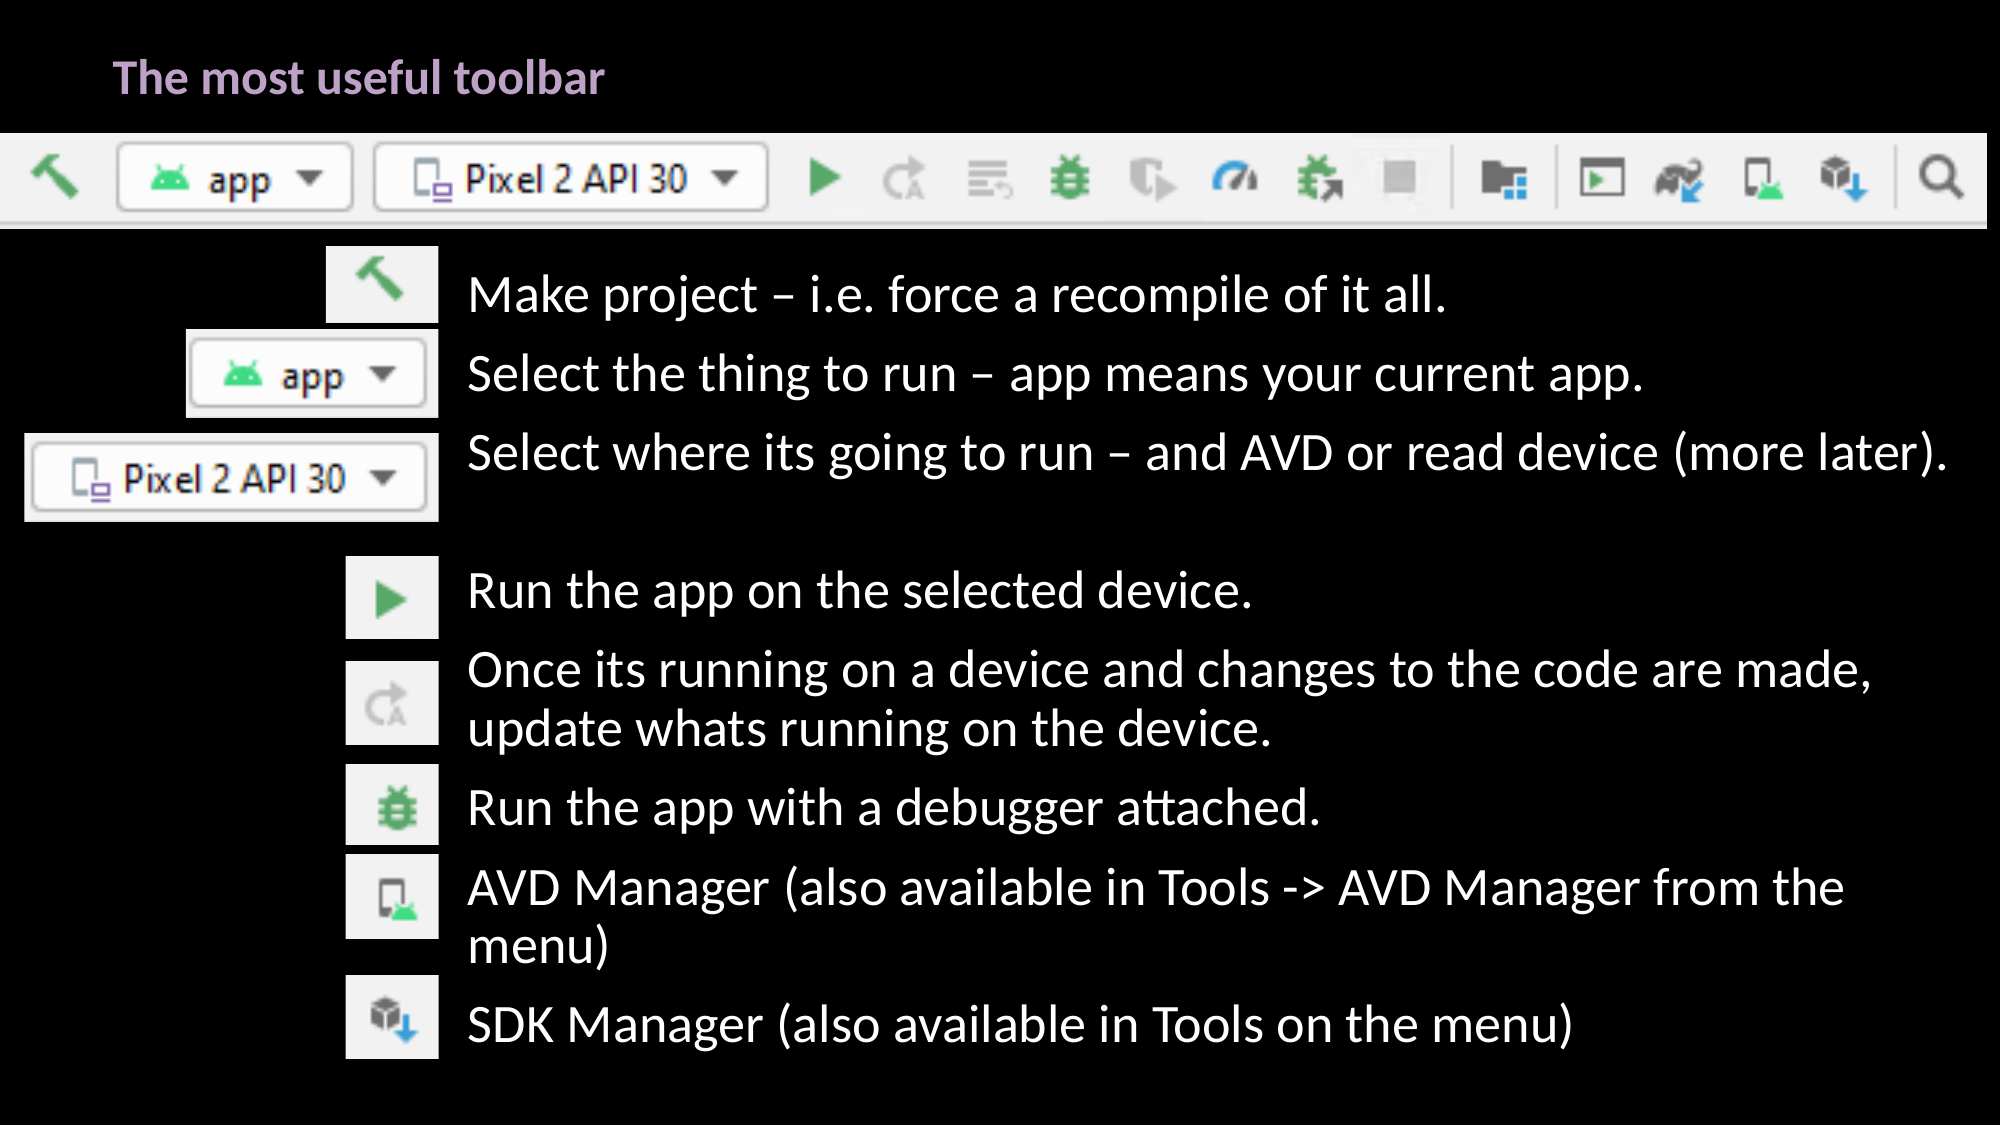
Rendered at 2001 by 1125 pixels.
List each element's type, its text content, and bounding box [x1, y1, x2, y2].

picture [325, 246, 439, 323]
picture [345, 975, 439, 1059]
picture [345, 761, 439, 845]
picture [345, 854, 439, 939]
picture [345, 554, 439, 639]
picture [24, 429, 439, 522]
picture [345, 661, 439, 745]
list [0, 133, 1987, 229]
title The most useful toolbar [97, 44, 1823, 133]
picture [185, 325, 439, 418]
text_box Make project – i.e. force a recompile of it all. Select the thing to run – app means your current app. Select where its going to run – and AVD or read device (more later). Run the app on the selected device. Once its running on a device and changes to the code are made, update whats running on the device. Run the app with a debugger attached. AVD Manager (also available in Tools -> AVD Manager from the menu) SDK Manager (also available in Tools on the menu) [453, 258, 2000, 1125]
